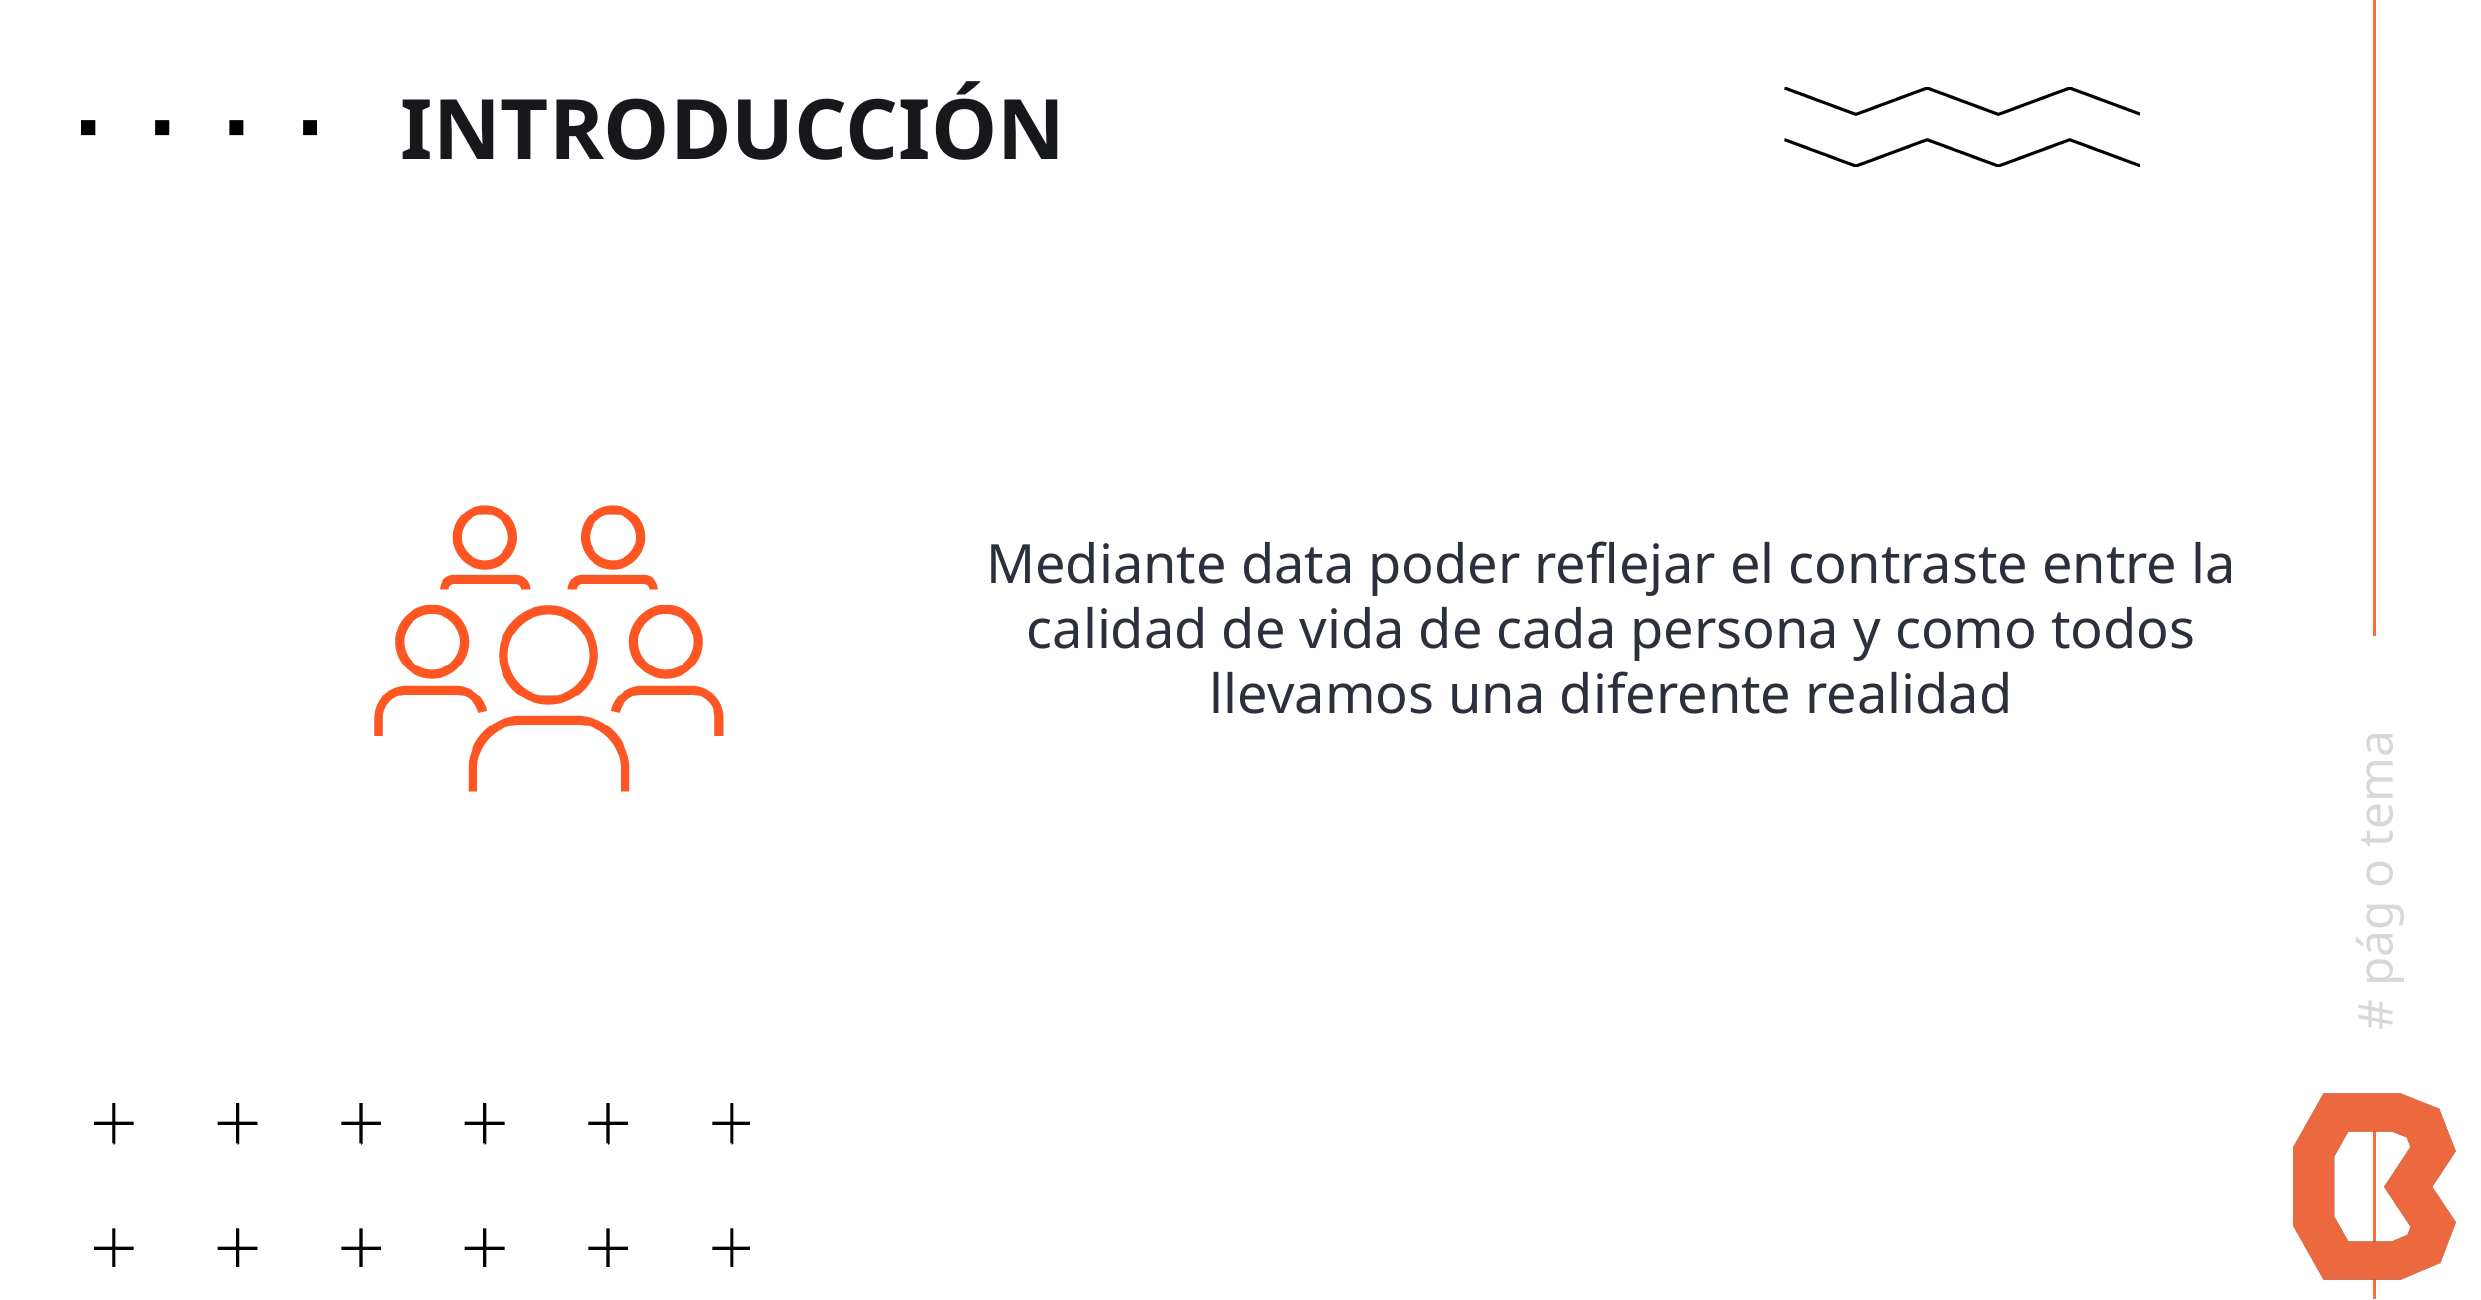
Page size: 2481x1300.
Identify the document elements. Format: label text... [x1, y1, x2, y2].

picture [2265, 1069, 2481, 1300]
picture [81, 116, 317, 138]
text_box # pág o tema [2320, 633, 2429, 1068]
picture [1784, 86, 2140, 167]
picture [94, 1103, 751, 1267]
picture [352, 453, 745, 846]
text_box Mediante data poder reflejar el contraste entre la calidad de vida de cada persona y como todos llevamos una diferente realidad [902, 440, 2321, 832]
text_box INTRODUCCIÓN [376, 67, 1889, 186]
